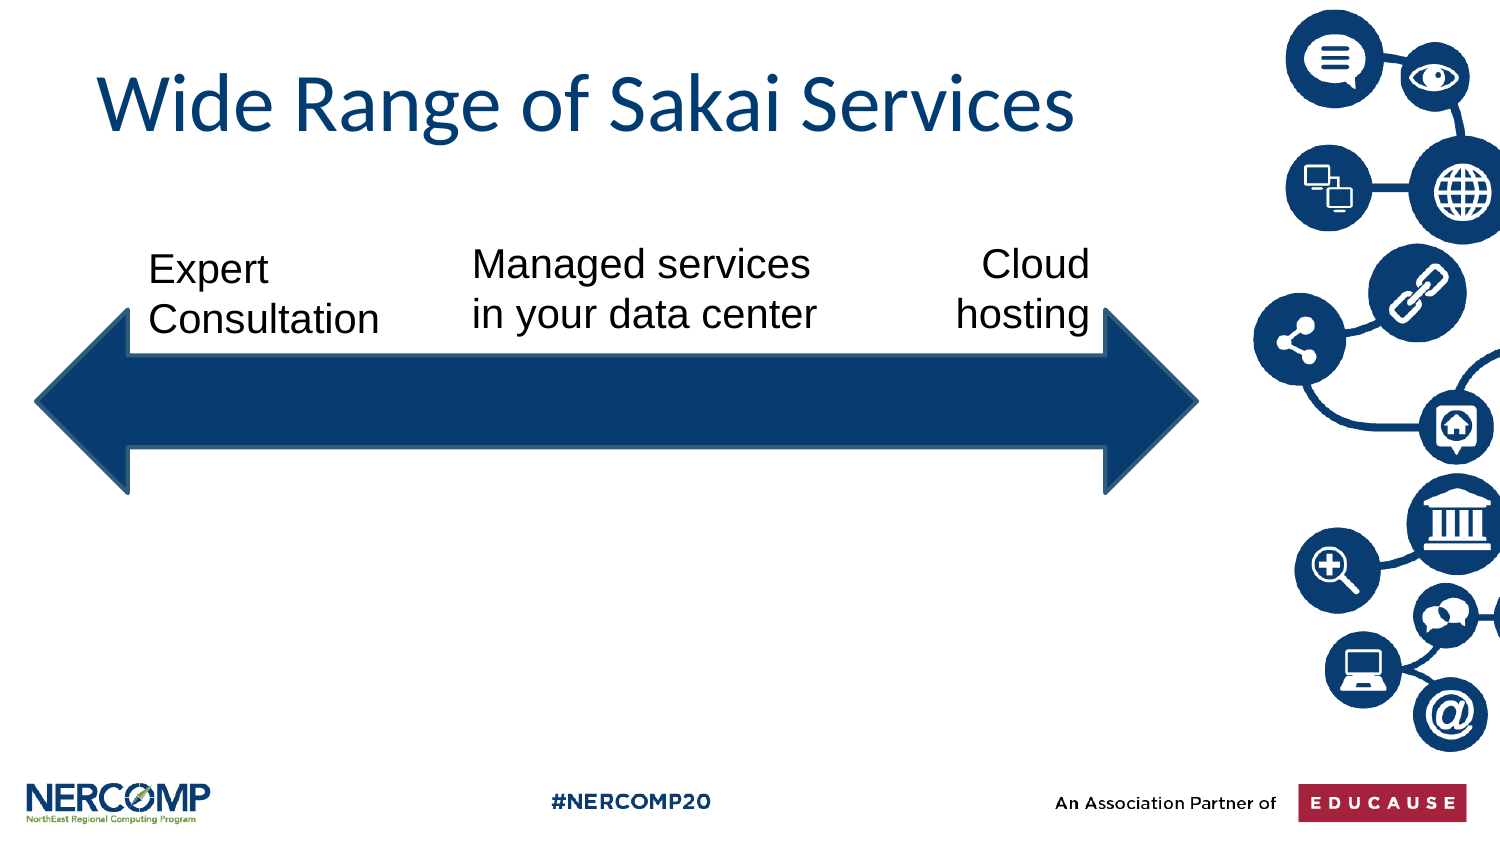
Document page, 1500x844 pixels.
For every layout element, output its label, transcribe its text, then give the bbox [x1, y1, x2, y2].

text_box Managed services in your data center [457, 229, 833, 345]
text_box Cloud hosting [940, 229, 1106, 345]
title Wide Range of Sakai Services [81, 41, 1197, 182]
text_box [33, 307, 1200, 495]
picture [0, 0, 1500, 844]
text_box Expert Consultation [133, 233, 396, 349]
